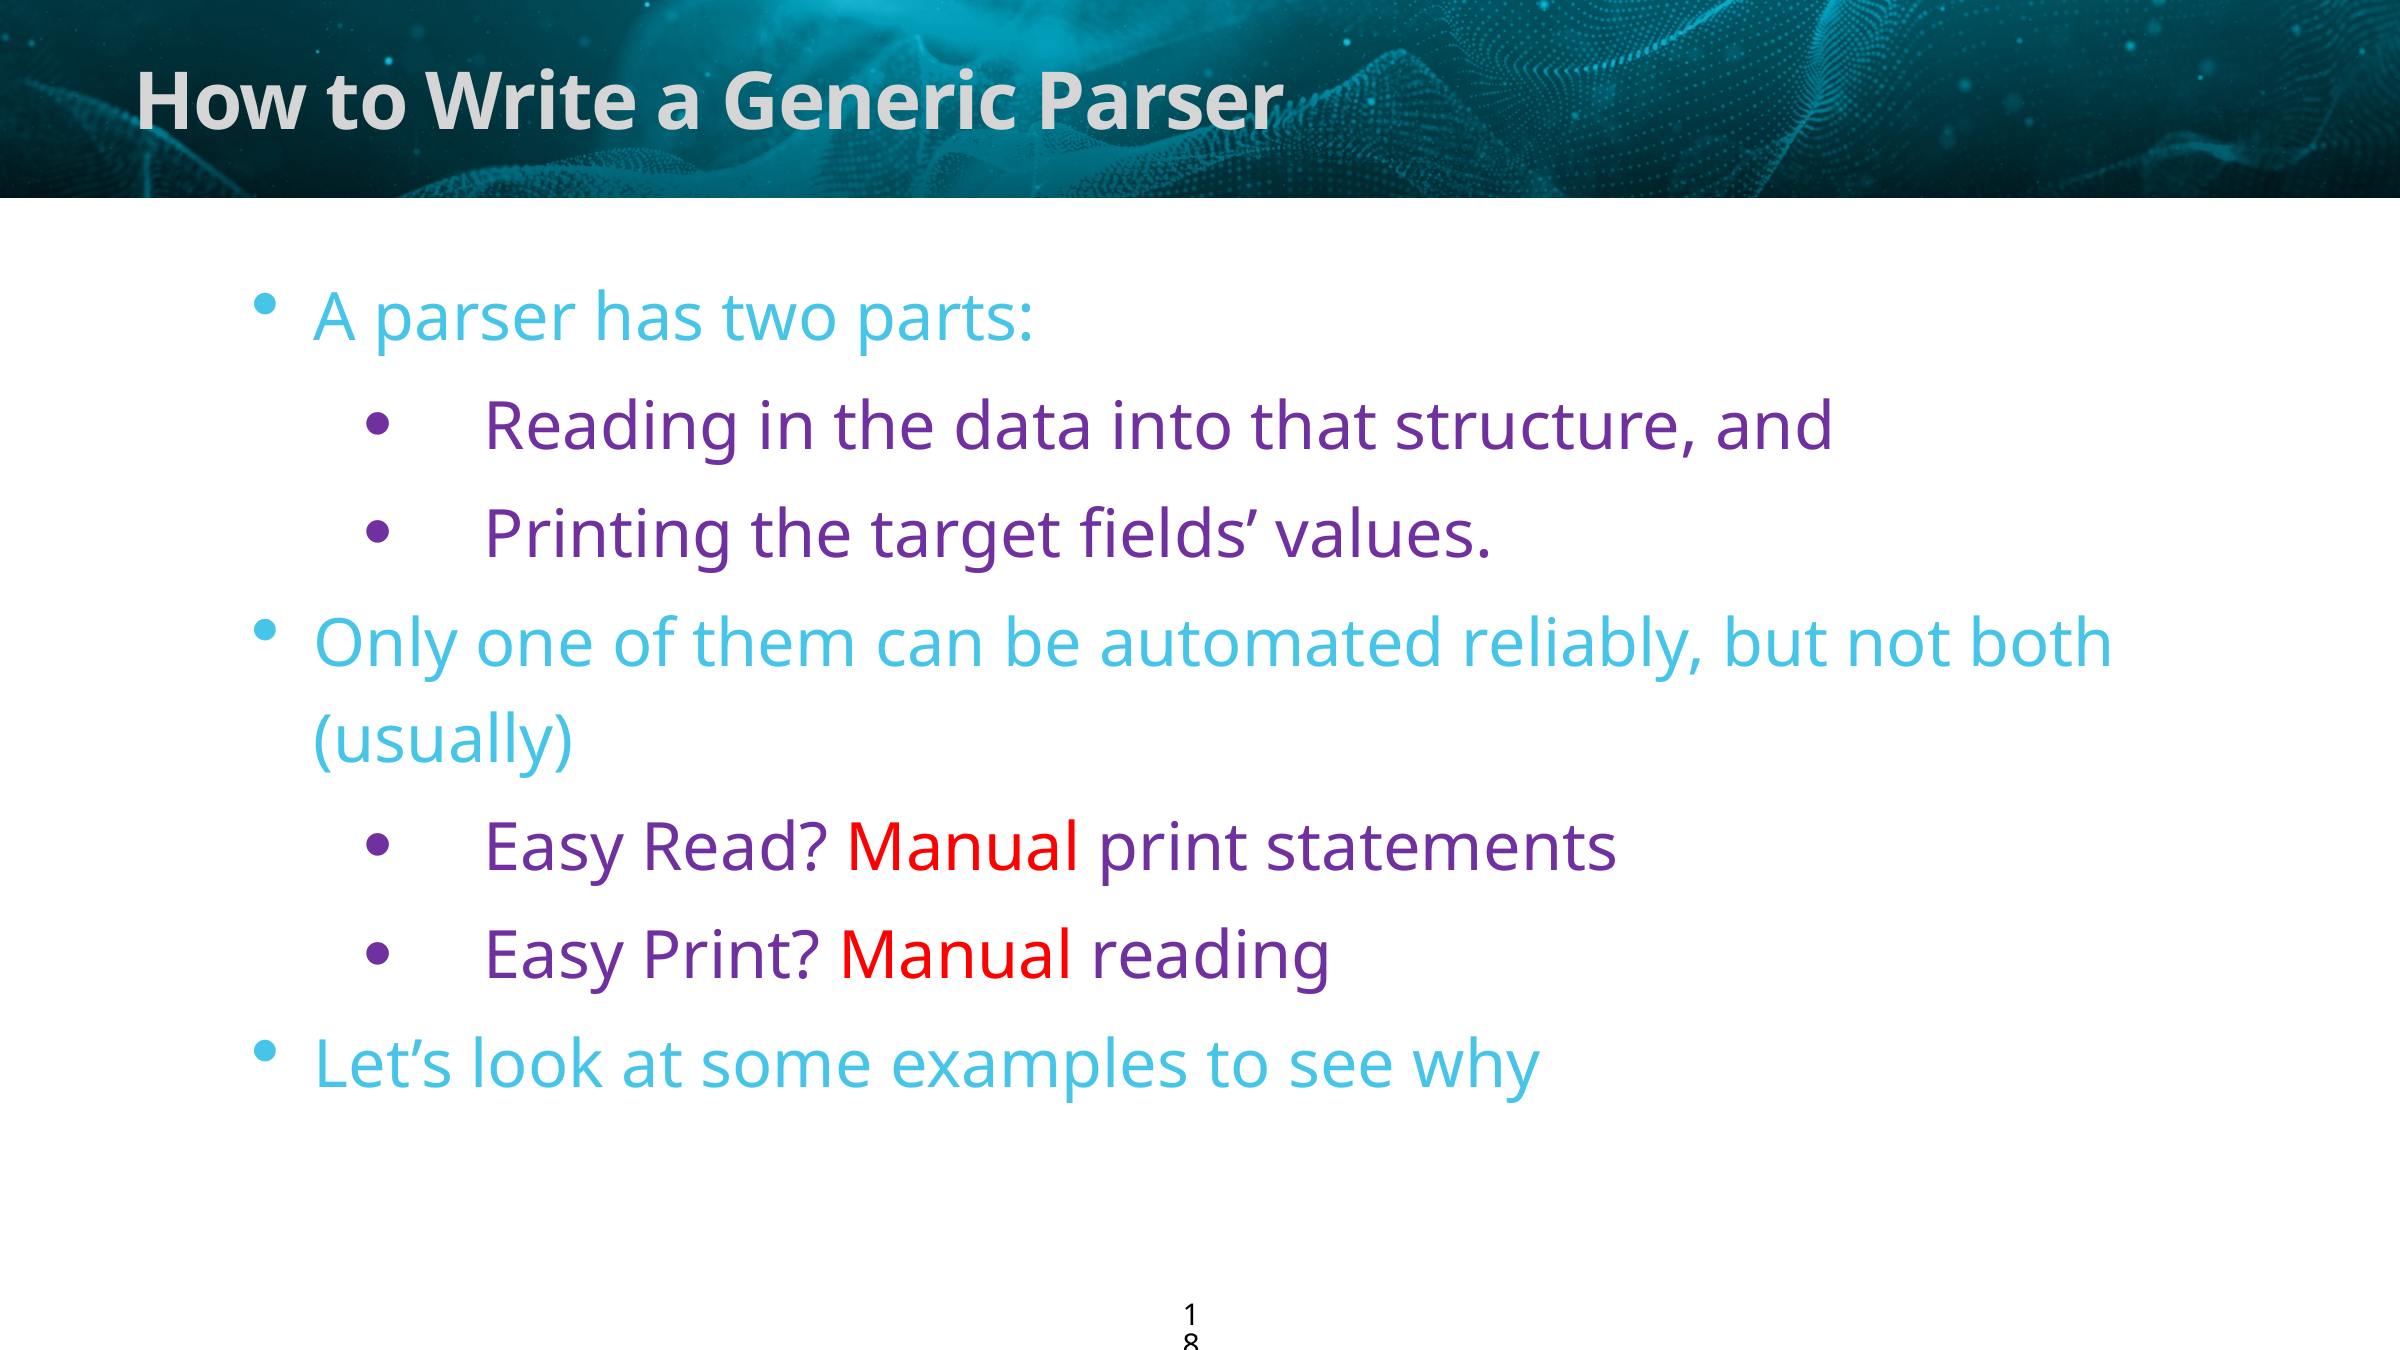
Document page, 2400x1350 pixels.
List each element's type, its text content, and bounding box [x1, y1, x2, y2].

slide_number 18 [1173, 1286, 1226, 1342]
picture [0, 0, 2400, 1350]
list A parser has two parts: Reading in the data into that structure, and Printing the target fields’ values. Only one of them can be automated reliably, but not both (usually) Easy Read? Manual print statements Easy Print? Manual reading Let’s look at some examples to see why [236, 250, 2219, 1186]
title How to Write a Generic Parser [119, 56, 2280, 173]
